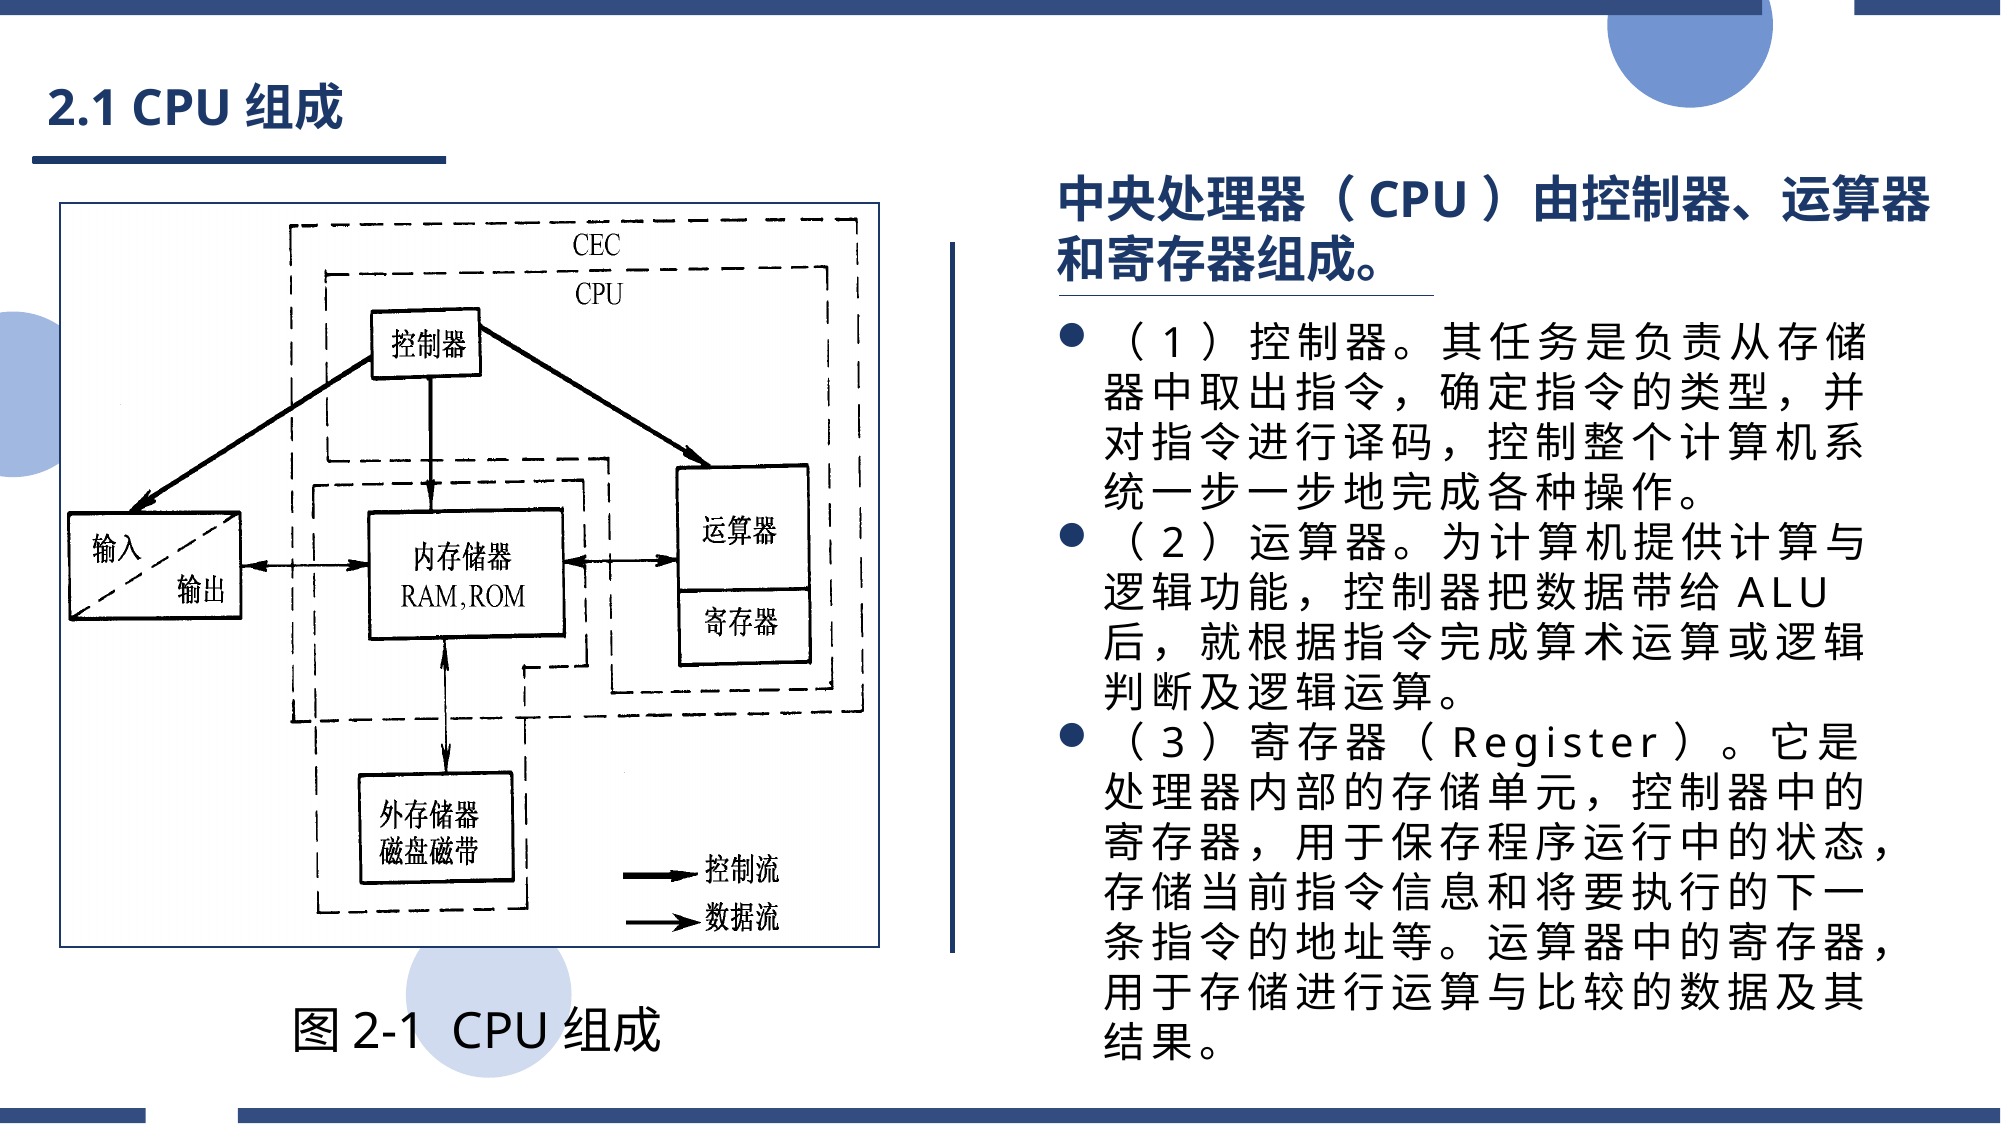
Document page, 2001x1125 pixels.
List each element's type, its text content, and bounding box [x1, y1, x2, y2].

text_box [59, 202, 880, 948]
text_box 图2-1 CPU组成 [59, 991, 894, 1066]
text_box 中央处理器（CPU）由控制器、运算器和寄存器组成。 [1041, 159, 1954, 295]
text_box （1）控制器。其任务是负责从存储器中取出指令，确定指令的类型，并对指令进行译码，控制整个计算机系统一步一步地完成各种操作。 （2）运算器。为计算机提供计算与逻辑功能，控制器把数据带给ALU后，就根据指令完成算术运算或逻辑判断及逻辑运算。 （3）寄存器（Register）。它是处理器内部的存储单元，控制器中的寄存器，用于保存程序运行中的状态，存储当前指令信息和将要执行的下一条指令的地址等。运算器中的寄存器，用于存储进行运算与比较的数据及其结果。 [1041, 308, 1908, 1074]
title 2.1 CPU组成 [32, 67, 569, 152]
